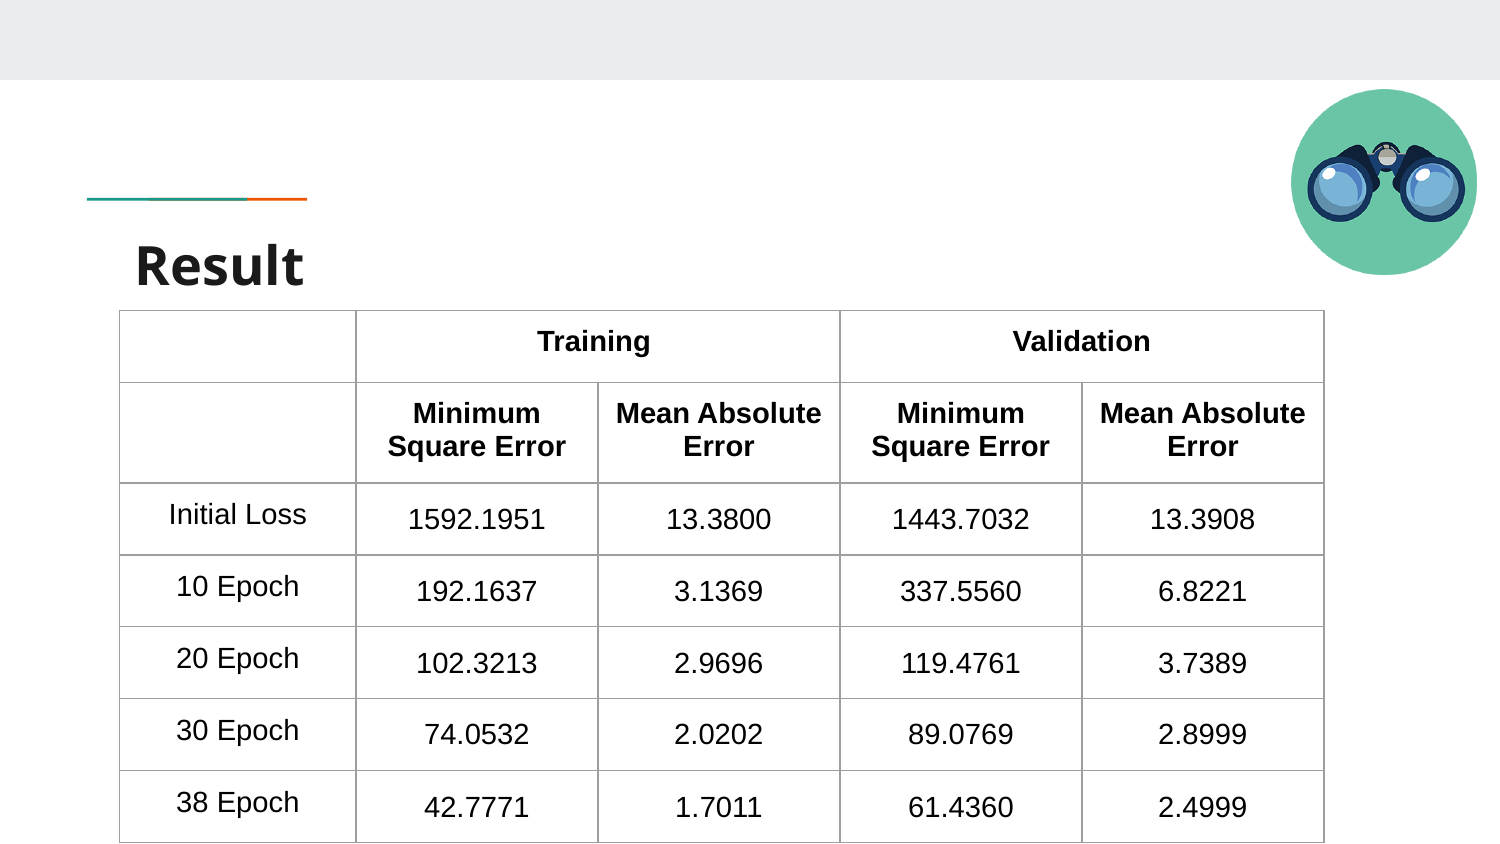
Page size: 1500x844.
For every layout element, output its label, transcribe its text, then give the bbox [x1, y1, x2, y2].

table_cell 61.4360 [841, 771, 1081, 842]
table_cell 1.7011 [599, 771, 839, 842]
table_header [120, 311, 355, 382]
table_cell Initial Loss [120, 484, 355, 554]
table_cell Minimum Square Error [841, 383, 1081, 482]
table_cell 1592.1951 [357, 484, 597, 554]
table_cell 6.8221 [1083, 556, 1323, 626]
table_cell 2.4999 [1083, 771, 1323, 842]
table_cell Mean Absolute Error [599, 383, 839, 482]
table_cell [120, 383, 355, 482]
picture [1290, 89, 1477, 276]
table_header Validation [841, 311, 1323, 382]
table_cell 42.7771 [357, 771, 597, 842]
table_cell 2.0202 [599, 699, 839, 770]
table_cell 13.3800 [599, 484, 839, 554]
title Result [119, 216, 1381, 305]
table_cell Minimum Square Error [357, 383, 597, 482]
table_cell 30 Epoch [120, 699, 355, 770]
table_cell 119.4761 [841, 627, 1081, 698]
table_cell 102.3213 [357, 627, 597, 698]
table_cell 20 Epoch [120, 627, 355, 698]
table_cell 1443.7032 [841, 484, 1081, 554]
table_cell 74.0532 [357, 699, 597, 770]
table_cell 89.0769 [841, 699, 1081, 770]
table_cell 3.1369 [599, 556, 839, 626]
table_cell 2.8999 [1083, 699, 1323, 770]
table_header Training [357, 311, 839, 382]
table_cell 3.7389 [1083, 627, 1323, 698]
table_cell 337.5560 [841, 556, 1081, 626]
table_cell 10 Epoch [120, 556, 355, 626]
table_cell 2.9696 [599, 627, 839, 698]
table_cell 38 Epoch [120, 771, 355, 842]
table_cell Mean Absolute Error [1083, 383, 1323, 482]
table_cell 192.1637 [357, 556, 597, 626]
table_cell 13.3908 [1083, 484, 1323, 554]
